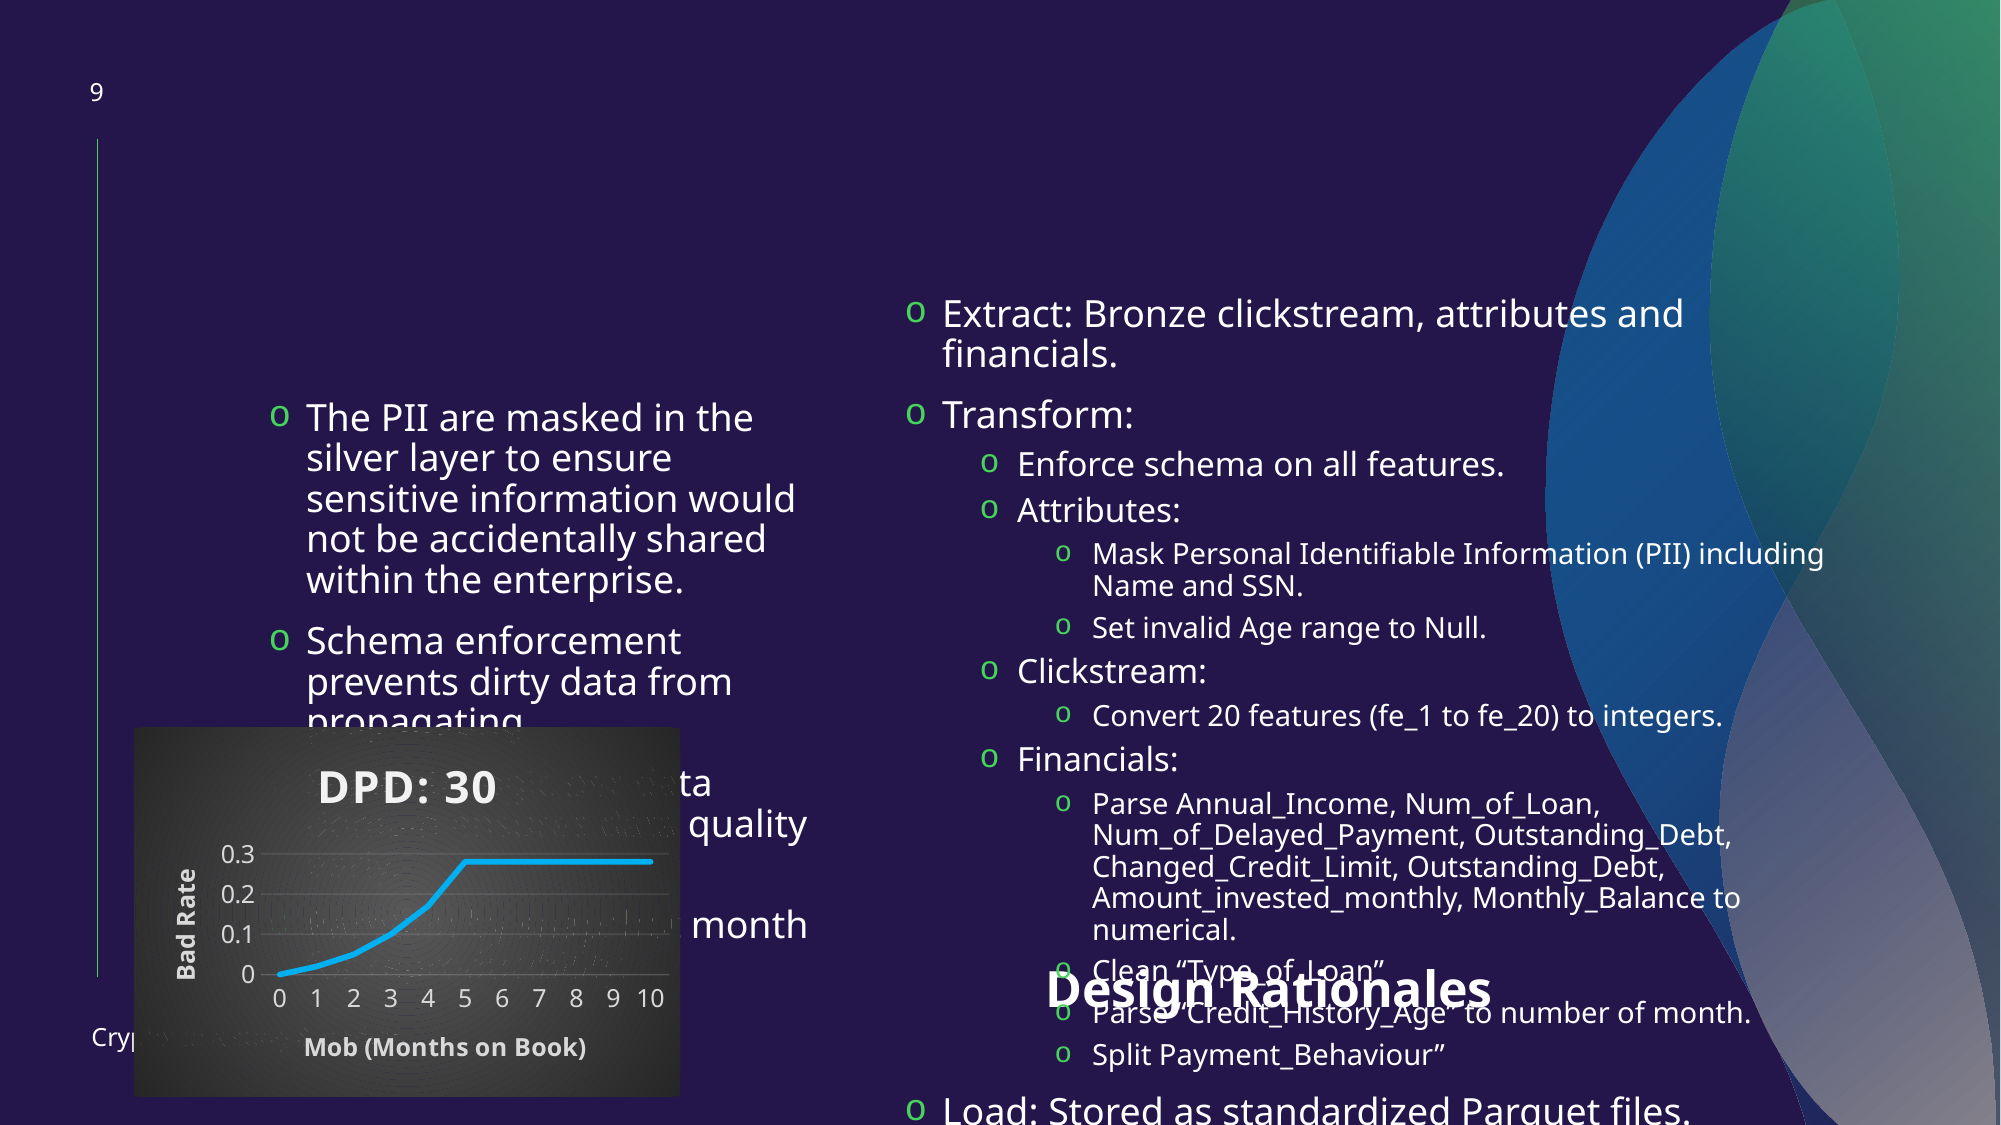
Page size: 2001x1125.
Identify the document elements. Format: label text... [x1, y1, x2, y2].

slide_number 9 [53, 67, 140, 119]
footer Crypto: investing & trading [76, 1015, 133, 1061]
list The PII are masked in the silver layer to ensure sensitive information would not be accidentally shared within the enterprise. Schema enforcement prevents dirty data from propagating. Separate logic per data domain ensures data quality early. Partition by snapshot month for reproducibility. [253, 391, 848, 815]
chart [133, 727, 681, 1097]
text_box Extract: Bronze clickstream, attributes and financials. Transform: Enforce schema on all features. Attributes: Mask Personal Identifiable Information (PII) including Name and SSN. Set invalid Age range to Null. Clickstream: Convert 20 features (fe_1 to fe_20) to integers. Financials: Parse Annual_Income, Num_of_Loan, Num_of_Delayed_Payment, Outstanding_Debt, Changed_Credit_Limit, Outstanding_Debt, Amount_invested_monthly, Monthly_Balance to numerical. Clean “Type_of_Loan” Parse “Credit_History_Age” to number of month. Split Payment_Behaviour” Load: Stored as standardized Parquet files. [889, 287, 1865, 711]
list Design Rationales [1030, 956, 1625, 1038]
